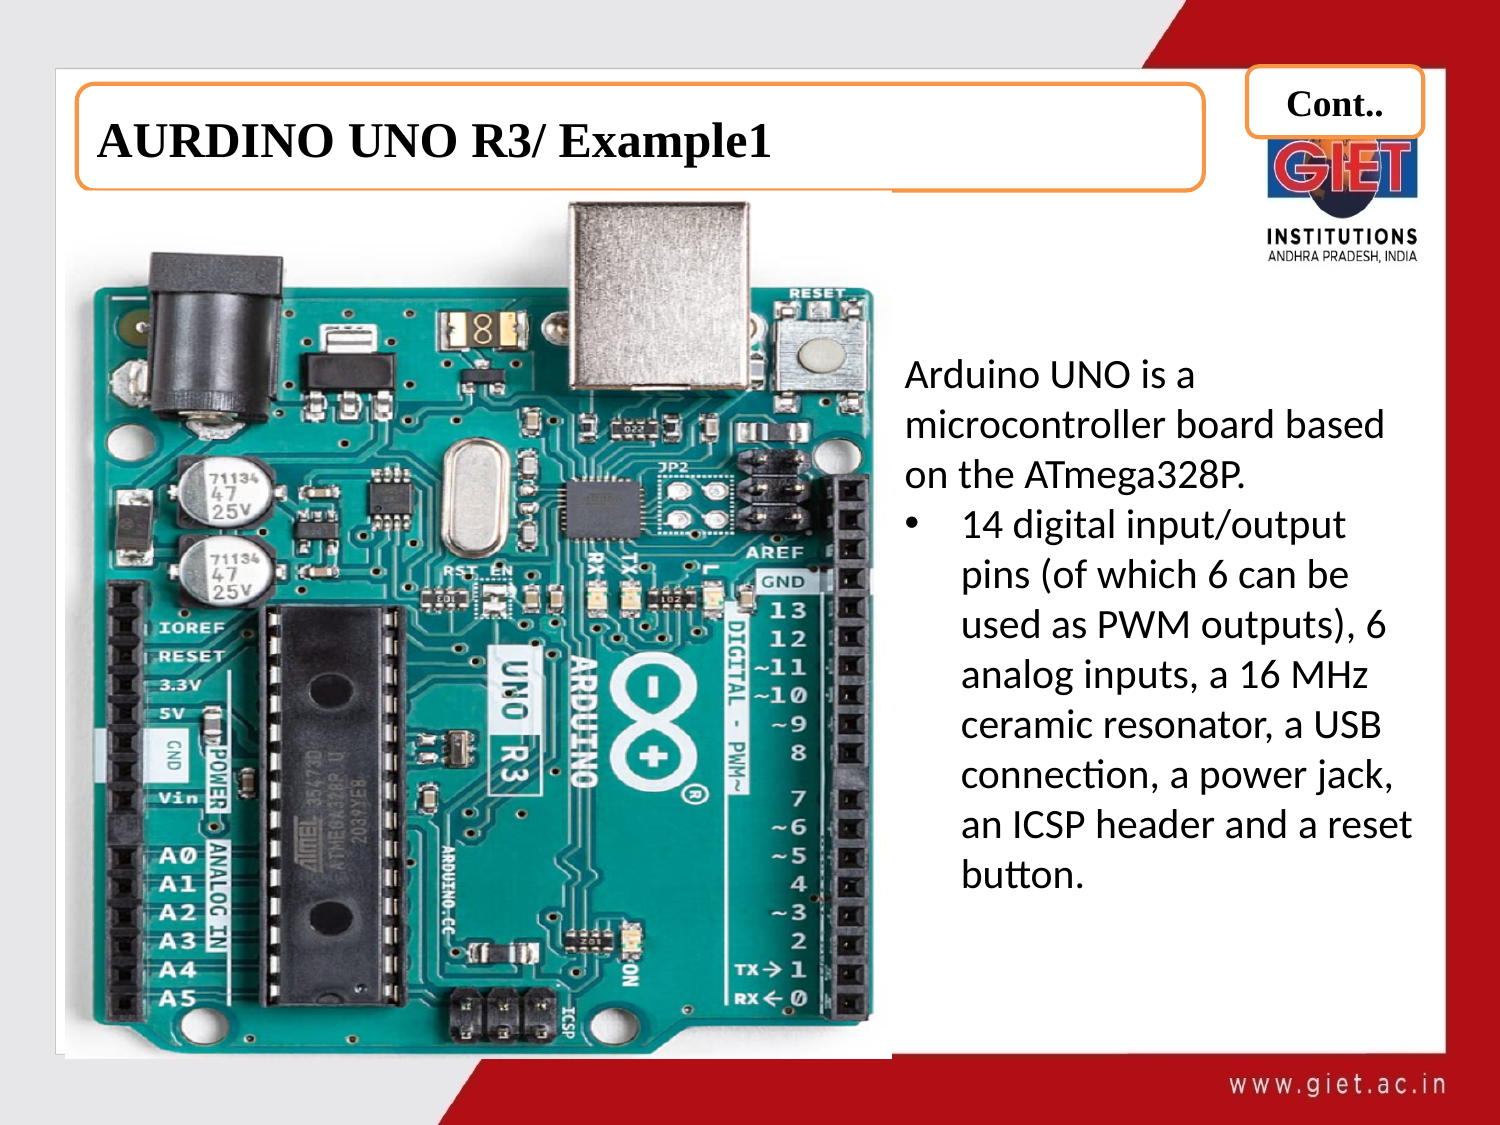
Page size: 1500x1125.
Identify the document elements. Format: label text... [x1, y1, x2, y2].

text_box Arduino UNO is a microcontroller board based on the ATmega328P. 14 digital input/output pins (of which 6 can be used as PWM outputs), 6 analog inputs, a 16 MHz ceramic resonator, a USB connection, a power jack, an ICSP header and a reset button. [917, 339, 1434, 905]
text_box AURDINO UNO R3/ Example1 [74, 81, 1206, 193]
text_box Cont.. [1244, 64, 1426, 140]
picture [0, 0, 1500, 1125]
